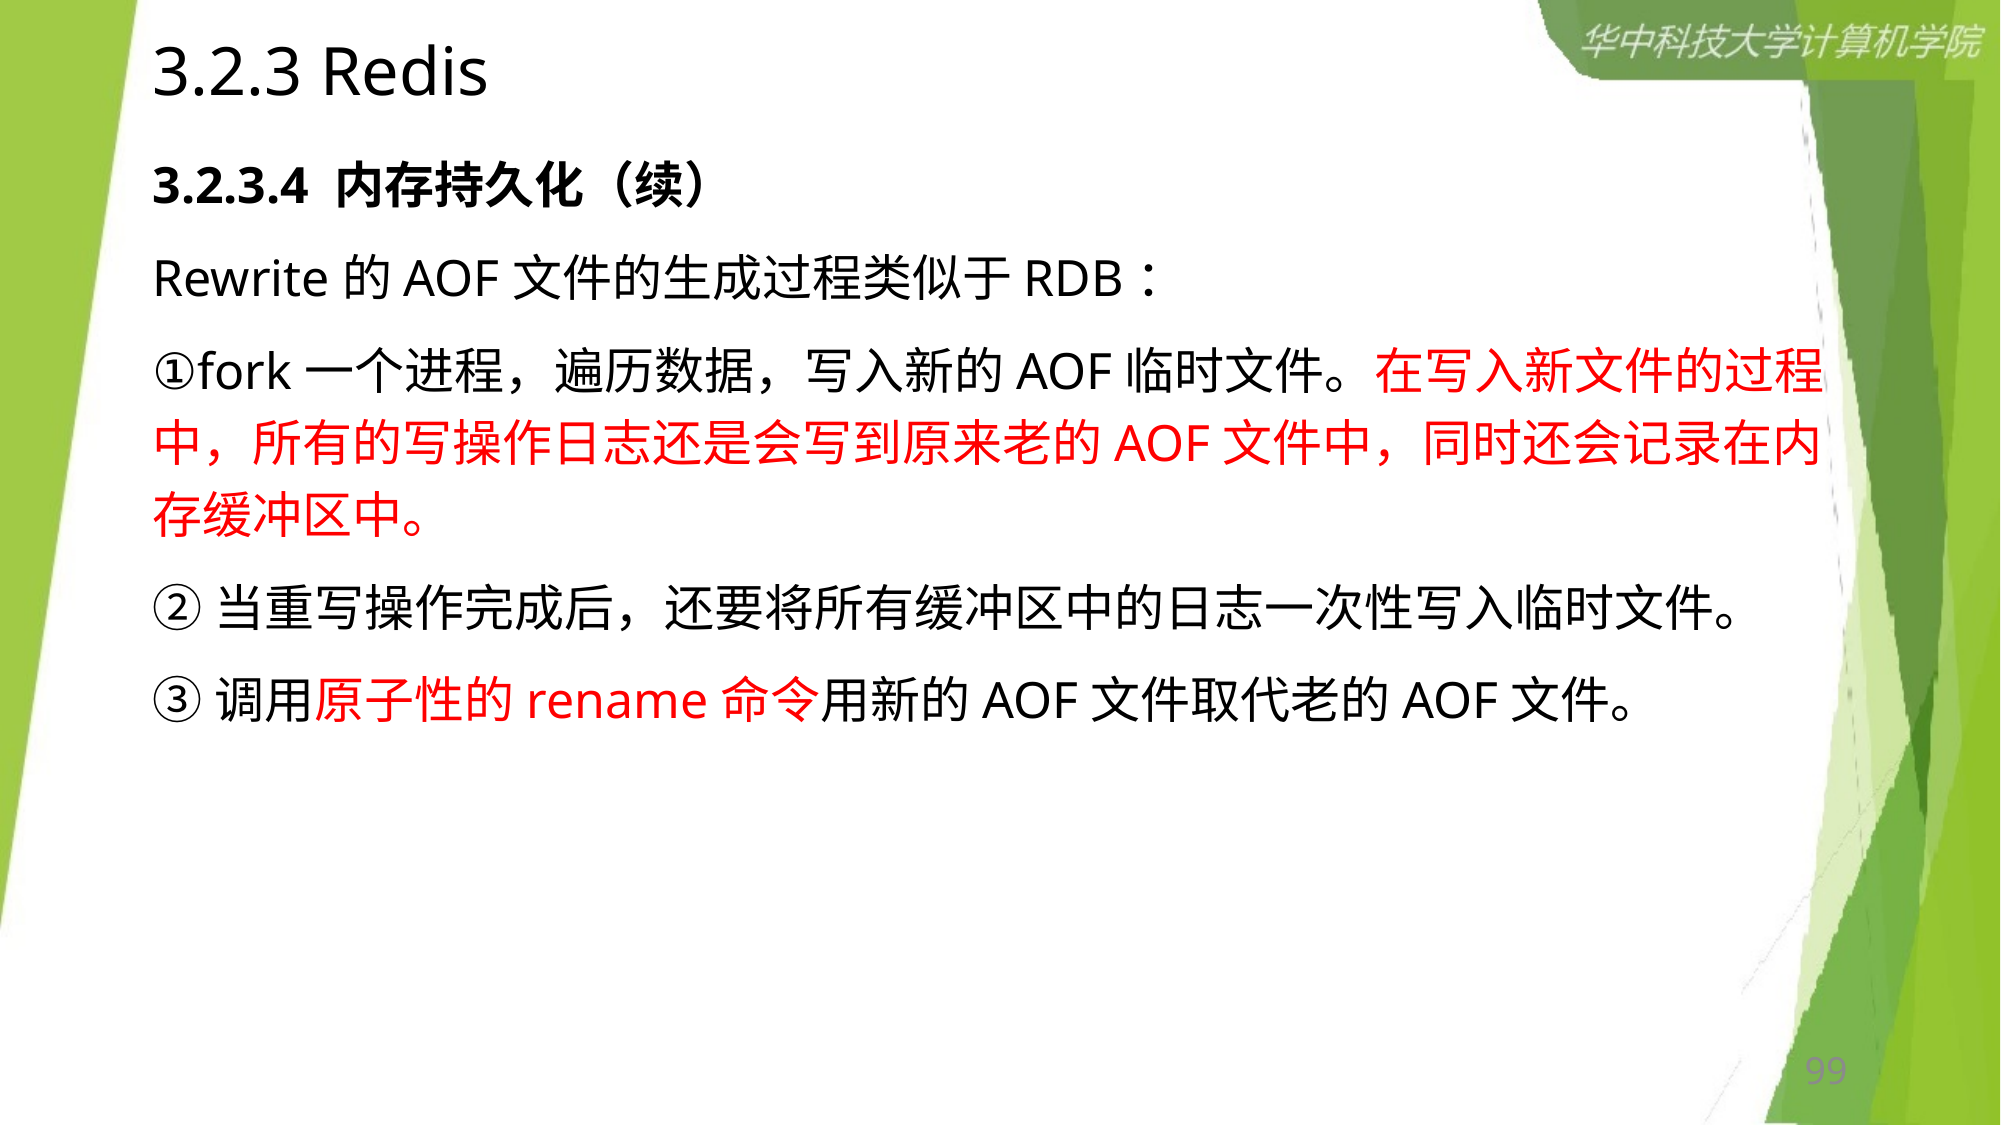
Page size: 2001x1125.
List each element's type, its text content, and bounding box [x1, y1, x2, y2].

slide_number 99 [1412, 1042, 1863, 1103]
picture [0, 0, 2001, 1125]
title 3.2.3 Redis [137, 14, 1863, 134]
list 3.2.3.4 内存持久化（续） Rewrite的AOF文件的生成过程类似于RDB： ①fork一个进程，遍历数据，写入新的AOF临时文件。在写入新文件的过程中，所有的写操作日志还是会写到原来老的AOF文件中，同时还会记录在内存缓冲区中。 ②当重写操作完成后，还要将所有缓冲区中的日志一次性写入临时文件。 ③调用原子性的rename命令用新的AOF文件取代老的AOF文件。 [137, 134, 1863, 1078]
